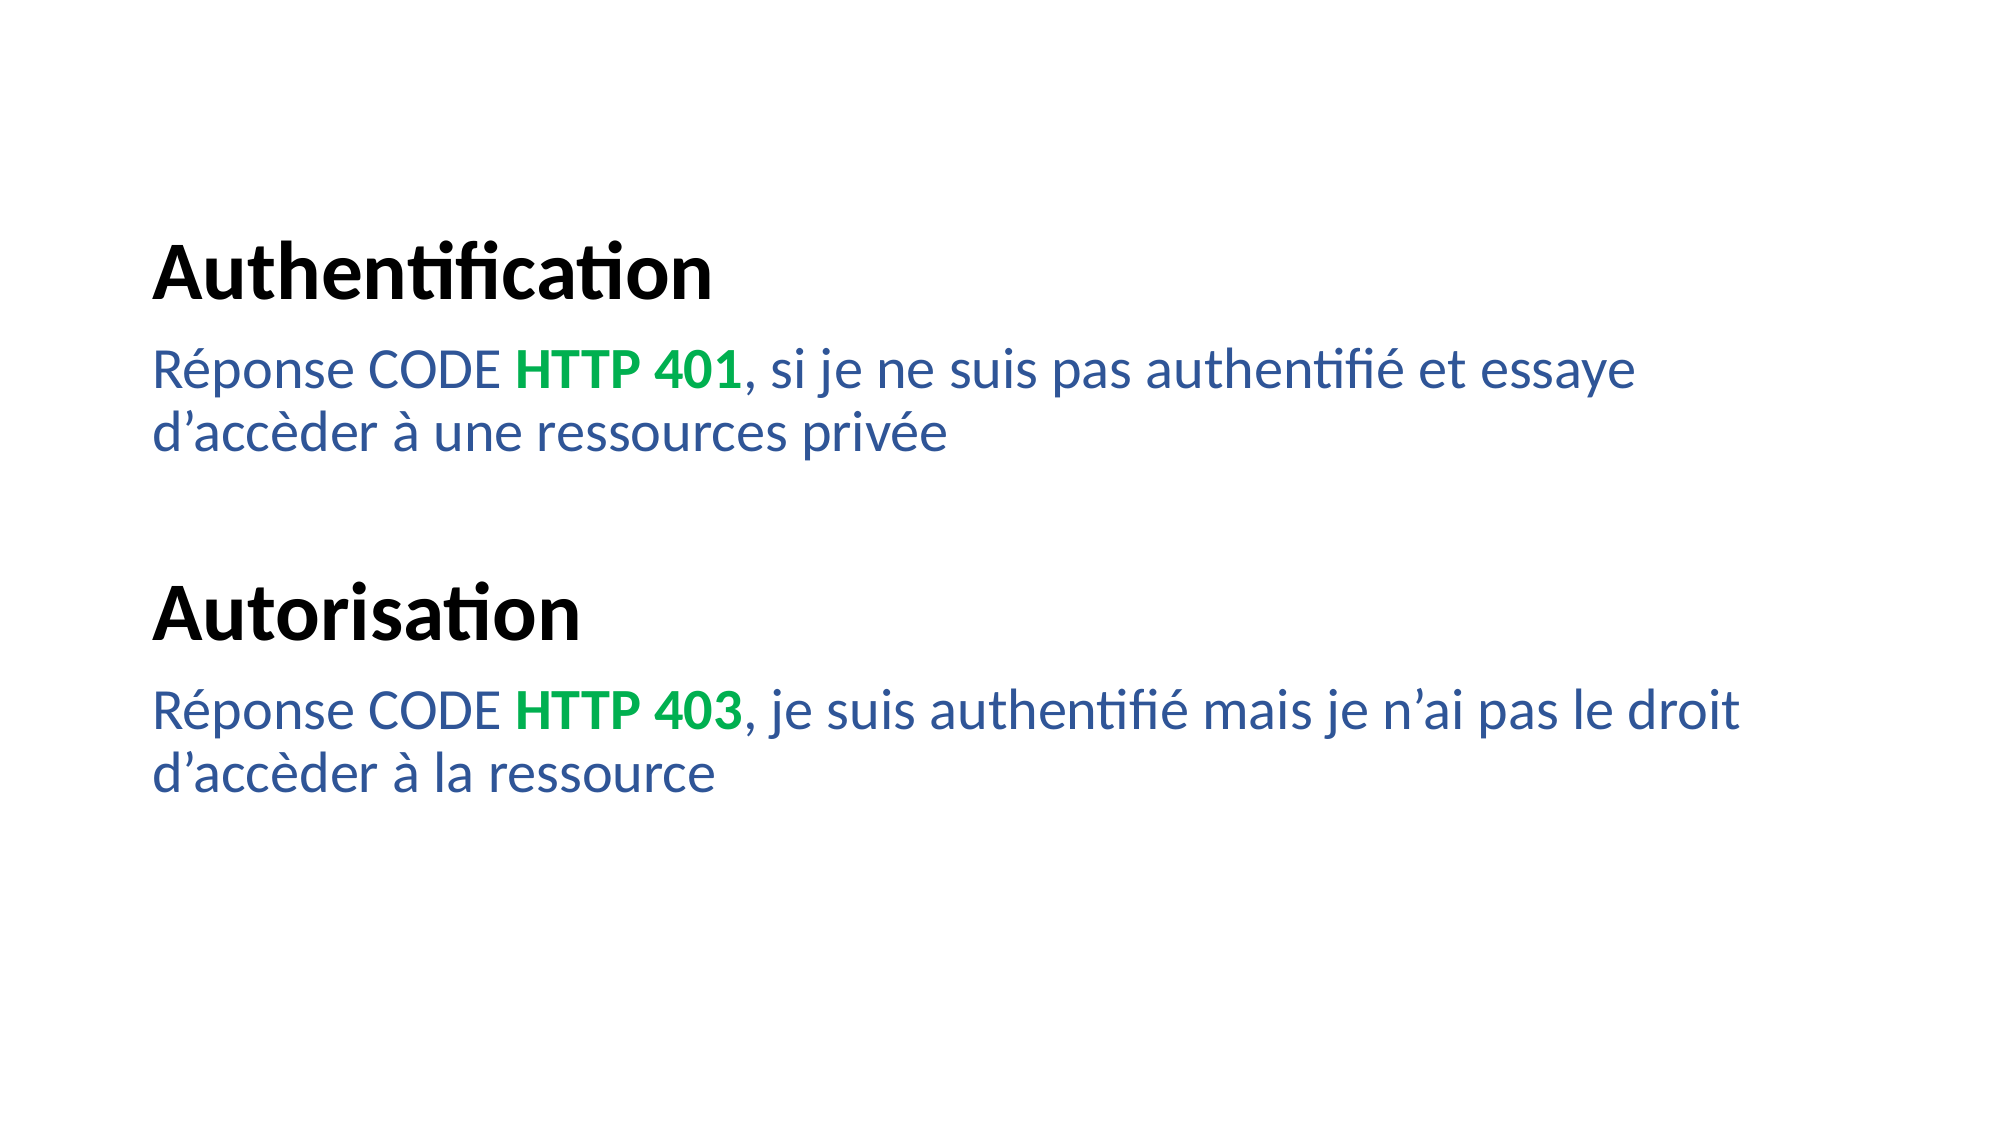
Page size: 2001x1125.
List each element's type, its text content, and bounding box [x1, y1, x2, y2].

list Authentification Réponse CODE HTTP 401, si je ne suis pas authentifié et essaye d’accèder à une ressources privée Autorisation Réponse CODE HTTP 403, je suis authentifié mais je n’ai pas le droit d’accèder à la ressource [137, 220, 1863, 1083]
